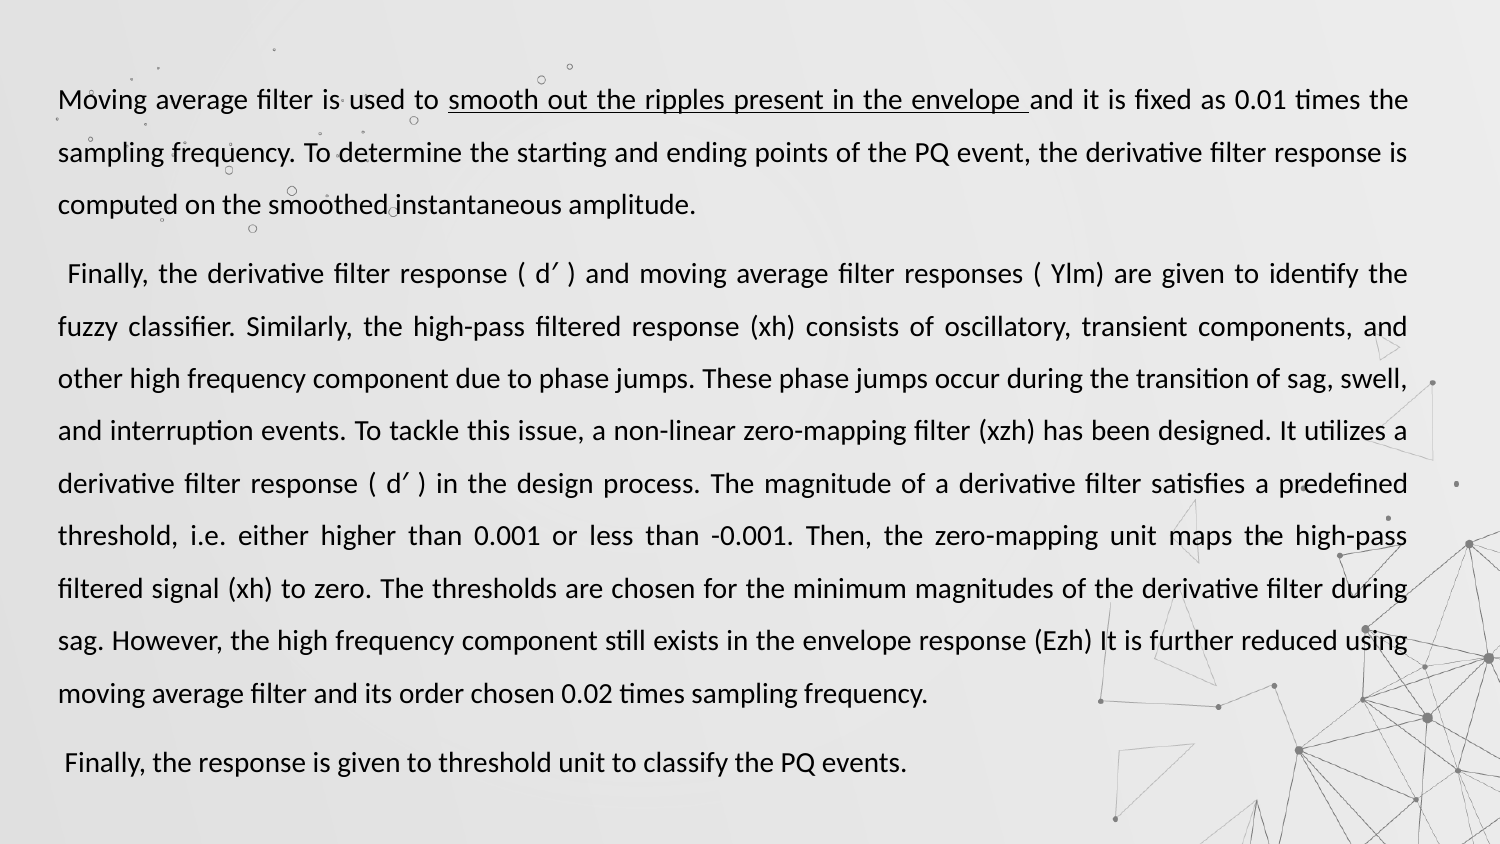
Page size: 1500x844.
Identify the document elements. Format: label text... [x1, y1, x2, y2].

picture [0, 0, 1500, 844]
text_box Moving average filter is used to smooth out the ripples present in the envelope and it is fixed as 0.01 times the sampling frequency. To determine the starting and ending points of the PQ event, the derivative filter response is computed on the smoothed instantaneous amplitude. Finally, the derivative filter response ( d′ ) and moving average filter responses ( Ylm) are given to identify the fuzzy classifier. Similarly, the high-pass filtered response (xh) consists of oscillatory, transient components, and other high frequency component due to phase jumps. These phase jumps occur during the transition of sag, swell, and interruption events. To tackle this issue, a non-linear zero-mapping filter (xzh) has been designed. It utilizes a derivative filter response ( d′ ) in the design process. The magnitude of a derivative filter satisfies a predefined threshold, i.e. either higher than 0.001 or less than -0.001. Then, the zero-mapping unit maps the high-pass filtered signal (xh) to zero. The thresholds are chosen for the minimum magnitudes of the derivative filter during sag. However, the high frequency component still exists in the envelope response (Ezh) It is further reduced using moving average filter and its order chosen 0.02 times sampling frequency. Finally, the response is given to threshold unit to classify the PQ events. [43, 55, 1424, 786]
